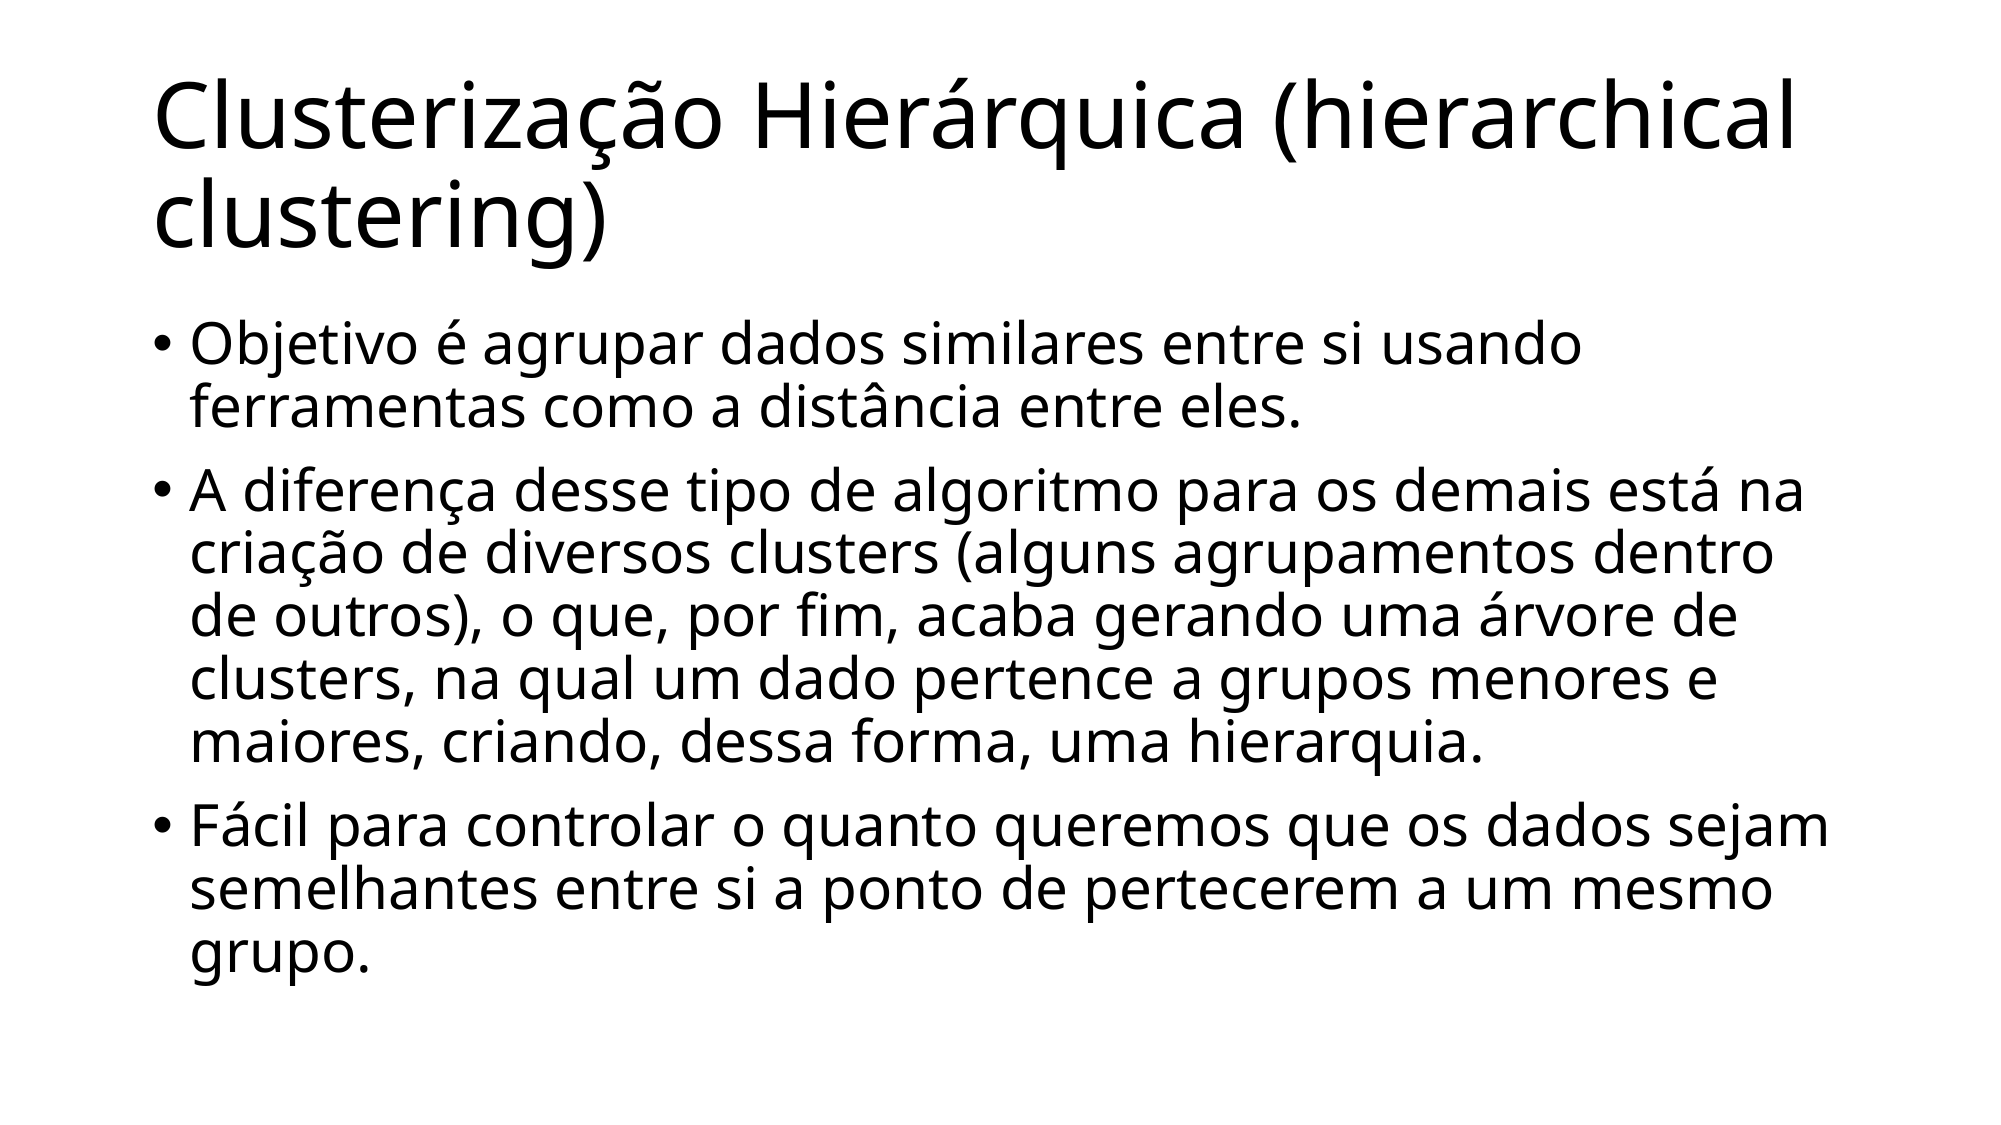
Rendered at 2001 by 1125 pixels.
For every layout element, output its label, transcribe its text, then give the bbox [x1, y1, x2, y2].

list Objetivo é agrupar dados similares entre si usando ferramentas como a distância entre eles. A diferença desse tipo de algoritmo para os demais está na criação de diversos clusters (alguns agrupamentos dentro de outros), o que, por fim, acaba gerando uma árvore de clusters, na qual um dado pertence a grupos menores e maiores, criando, dessa forma, uma hierarquia. Fácil para controlar o quanto queremos que os dados sejam semelhantes entre si a ponto de pertecerem a um mesmo grupo. [137, 306, 1863, 1021]
title Clusterização Hierárquica (hierarchical clustering) [137, 59, 1863, 278]
